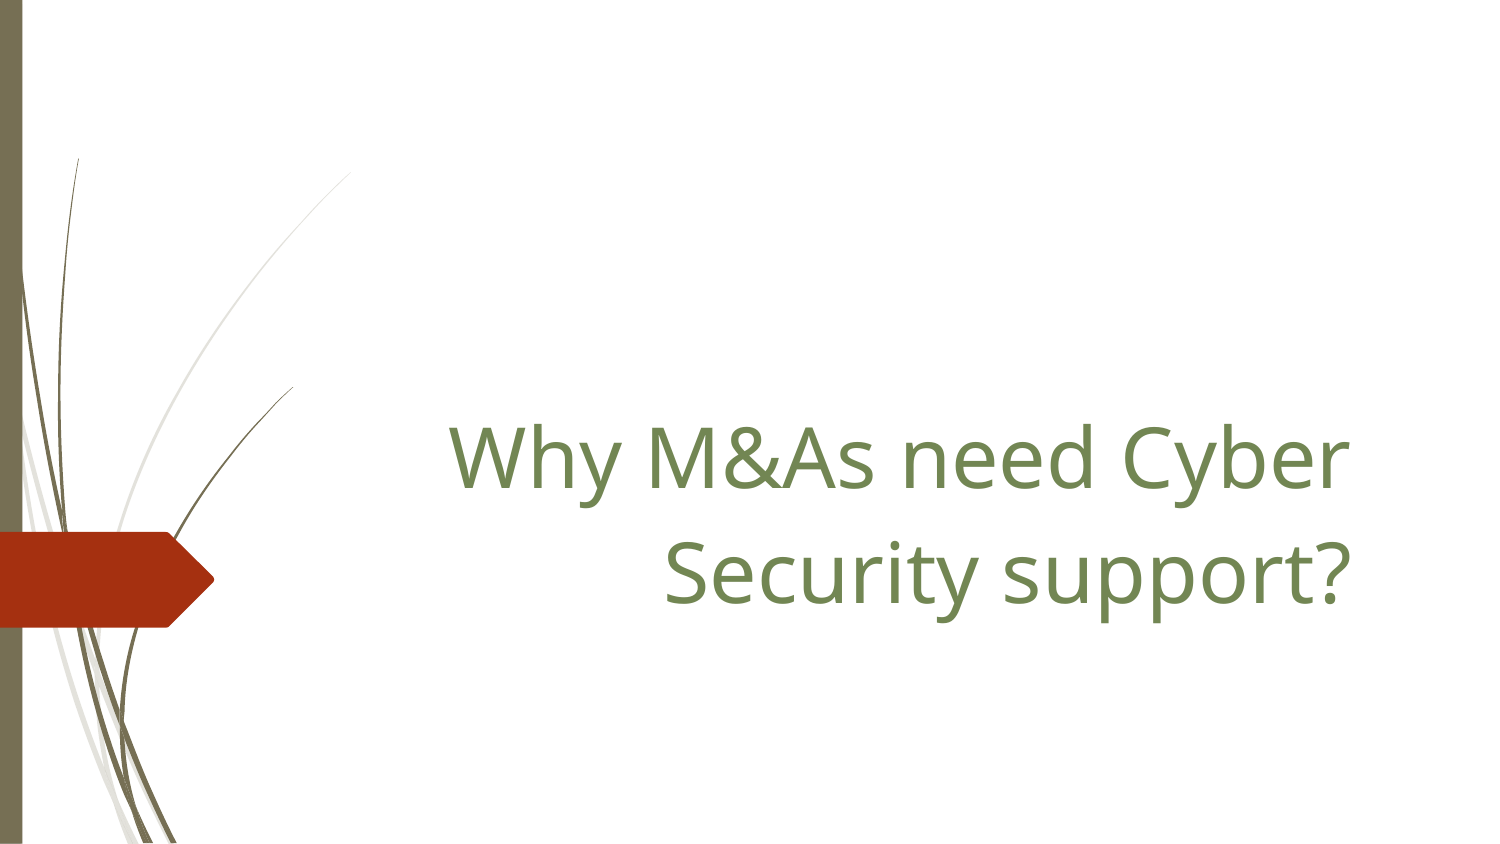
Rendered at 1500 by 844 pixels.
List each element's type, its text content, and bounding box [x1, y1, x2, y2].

text_box Why M&As need Cyber Security support? [132, 297, 1368, 636]
